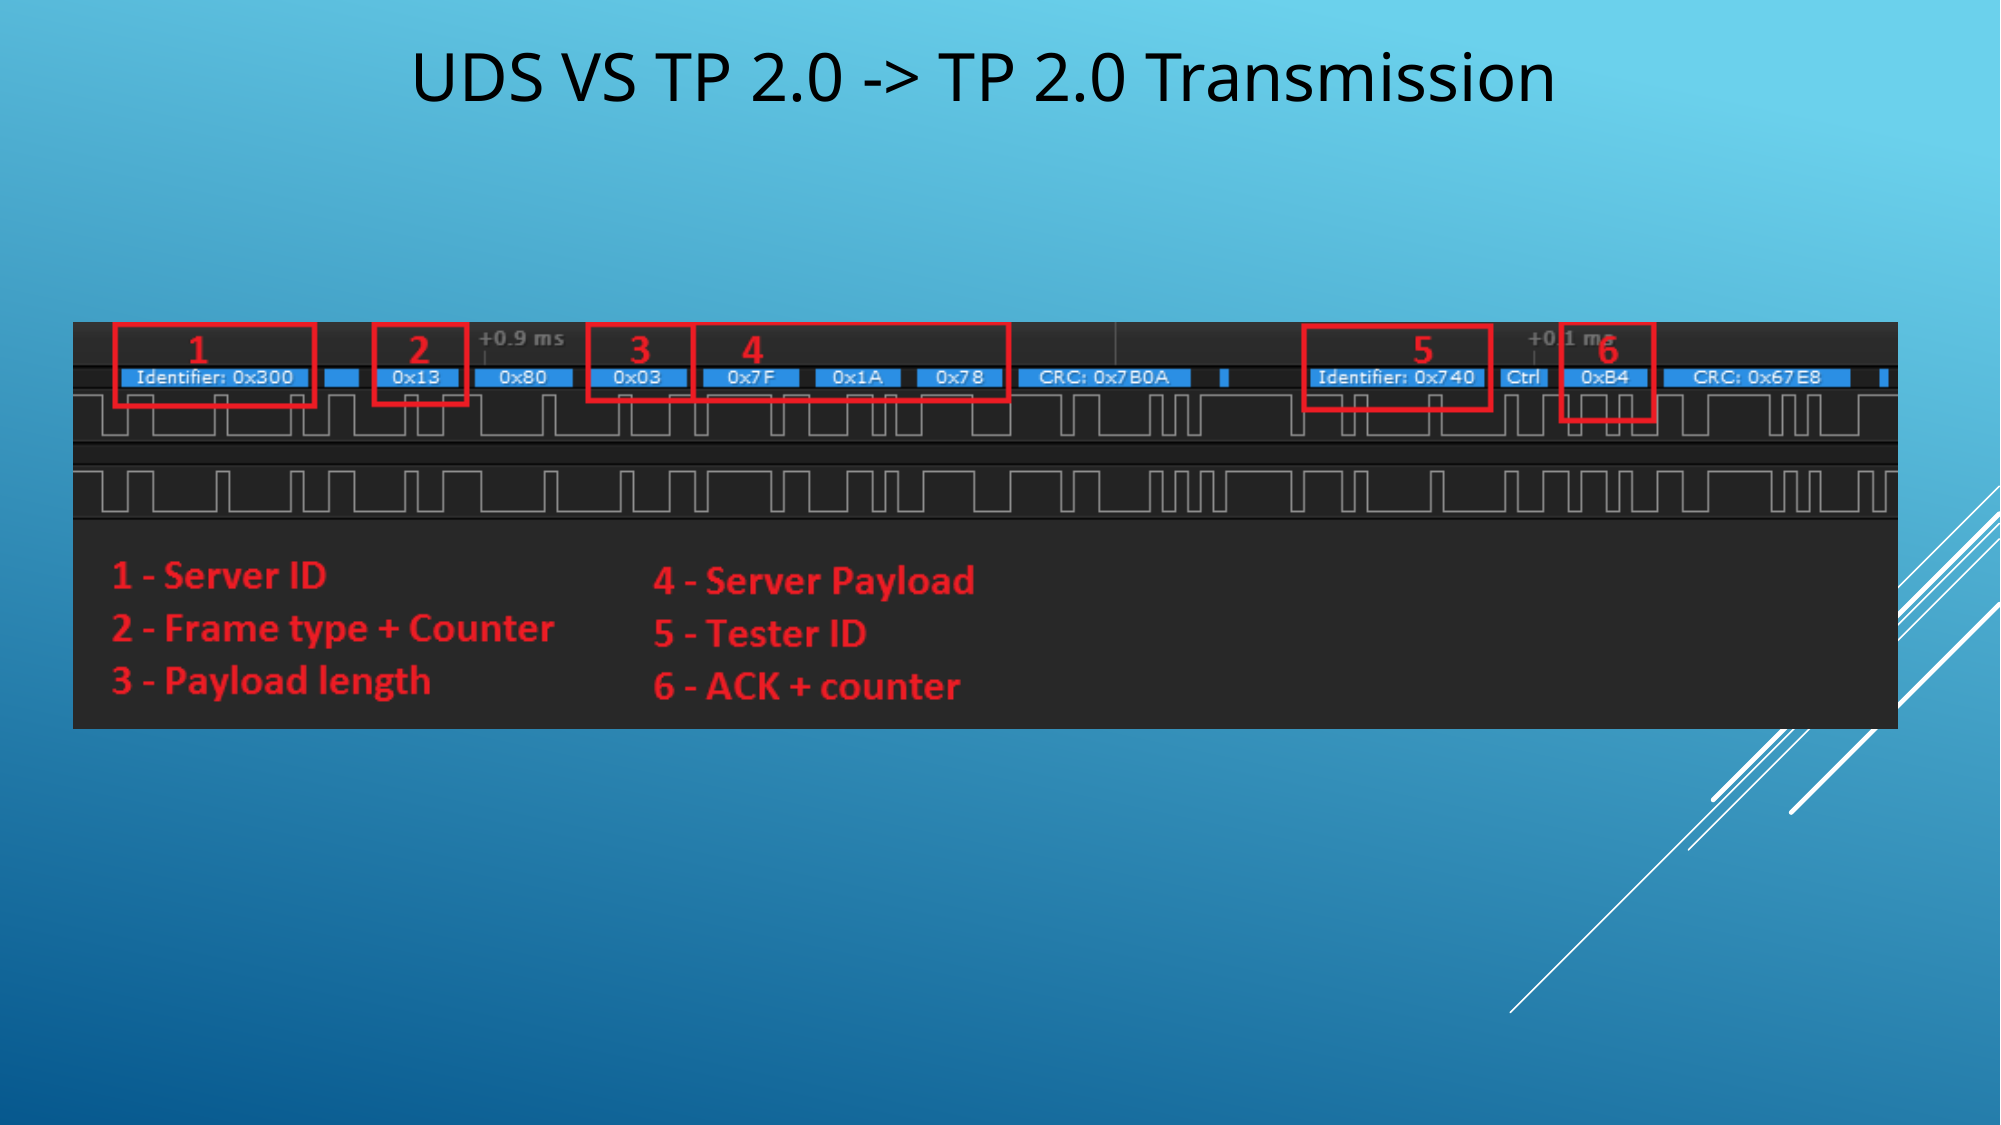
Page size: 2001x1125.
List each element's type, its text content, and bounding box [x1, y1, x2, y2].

text_box UDS VS TP 2.0 -> TP 2.0 Transmission [110, 26, 1860, 122]
picture [72, 322, 1898, 729]
